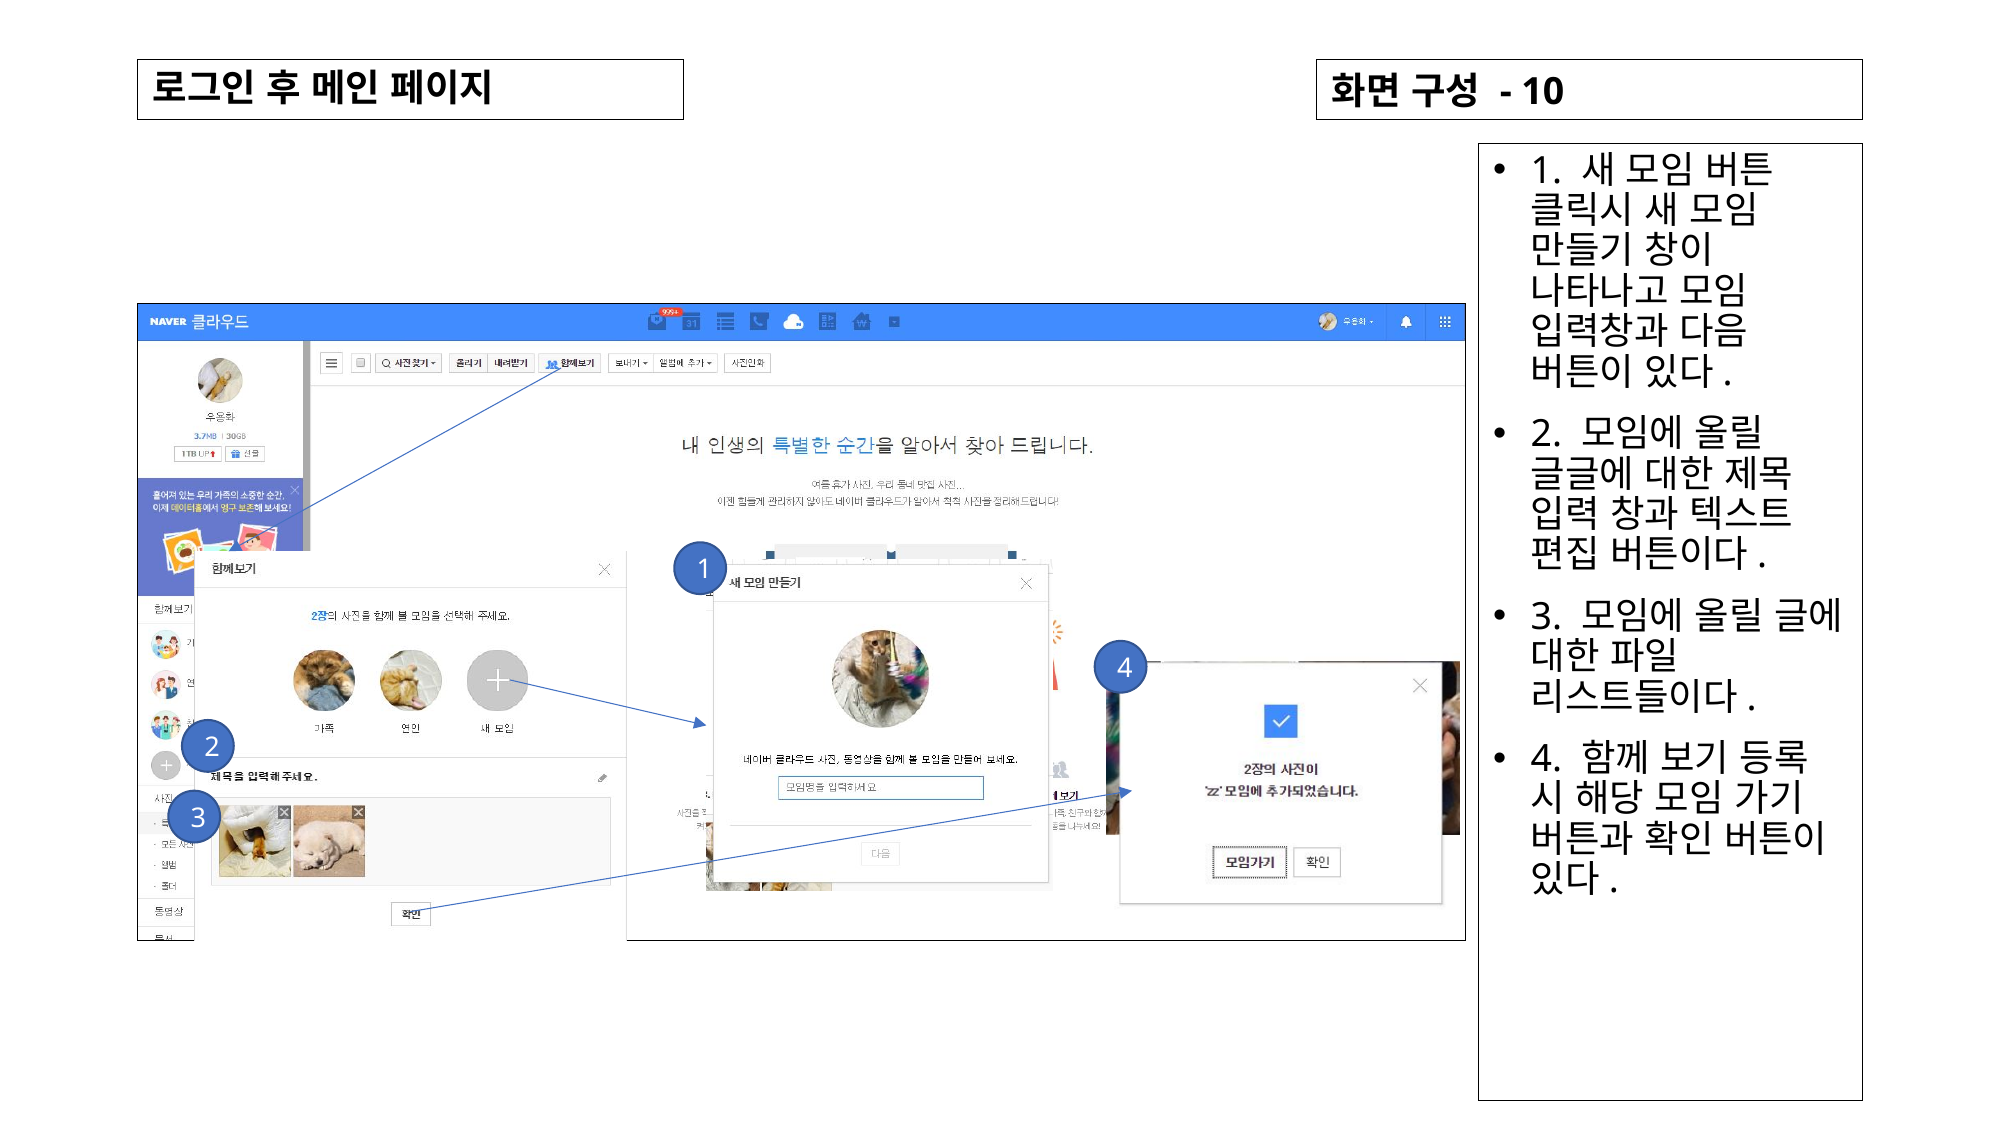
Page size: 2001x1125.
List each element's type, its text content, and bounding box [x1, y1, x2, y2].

picture [194, 551, 627, 941]
title 로그인 후 메인 페이지 [137, 59, 684, 120]
picture [706, 559, 1053, 790]
list 화면 구성 - 10 [1316, 59, 1863, 120]
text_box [509, 679, 707, 726]
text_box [228, 367, 562, 552]
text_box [410, 790, 1133, 912]
picture [1106, 653, 1460, 928]
list 1. 새 모임 버튼 클릭시 새 모임 만들기 창이 나타나고 모임 입력창과 다음 버튼이 있다. 2. 모임에 올릴 글글에 대한 제목 입력 창과 텍스트 편집 버튼이다. 3. 모임에 올릴 글에 대한 파일 리스트들이다. 4. 함께 보기 등록 시 해당 모임 가기 버튼과 확인 버튼이 있다. [1478, 143, 1863, 1101]
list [137, 303, 1466, 941]
